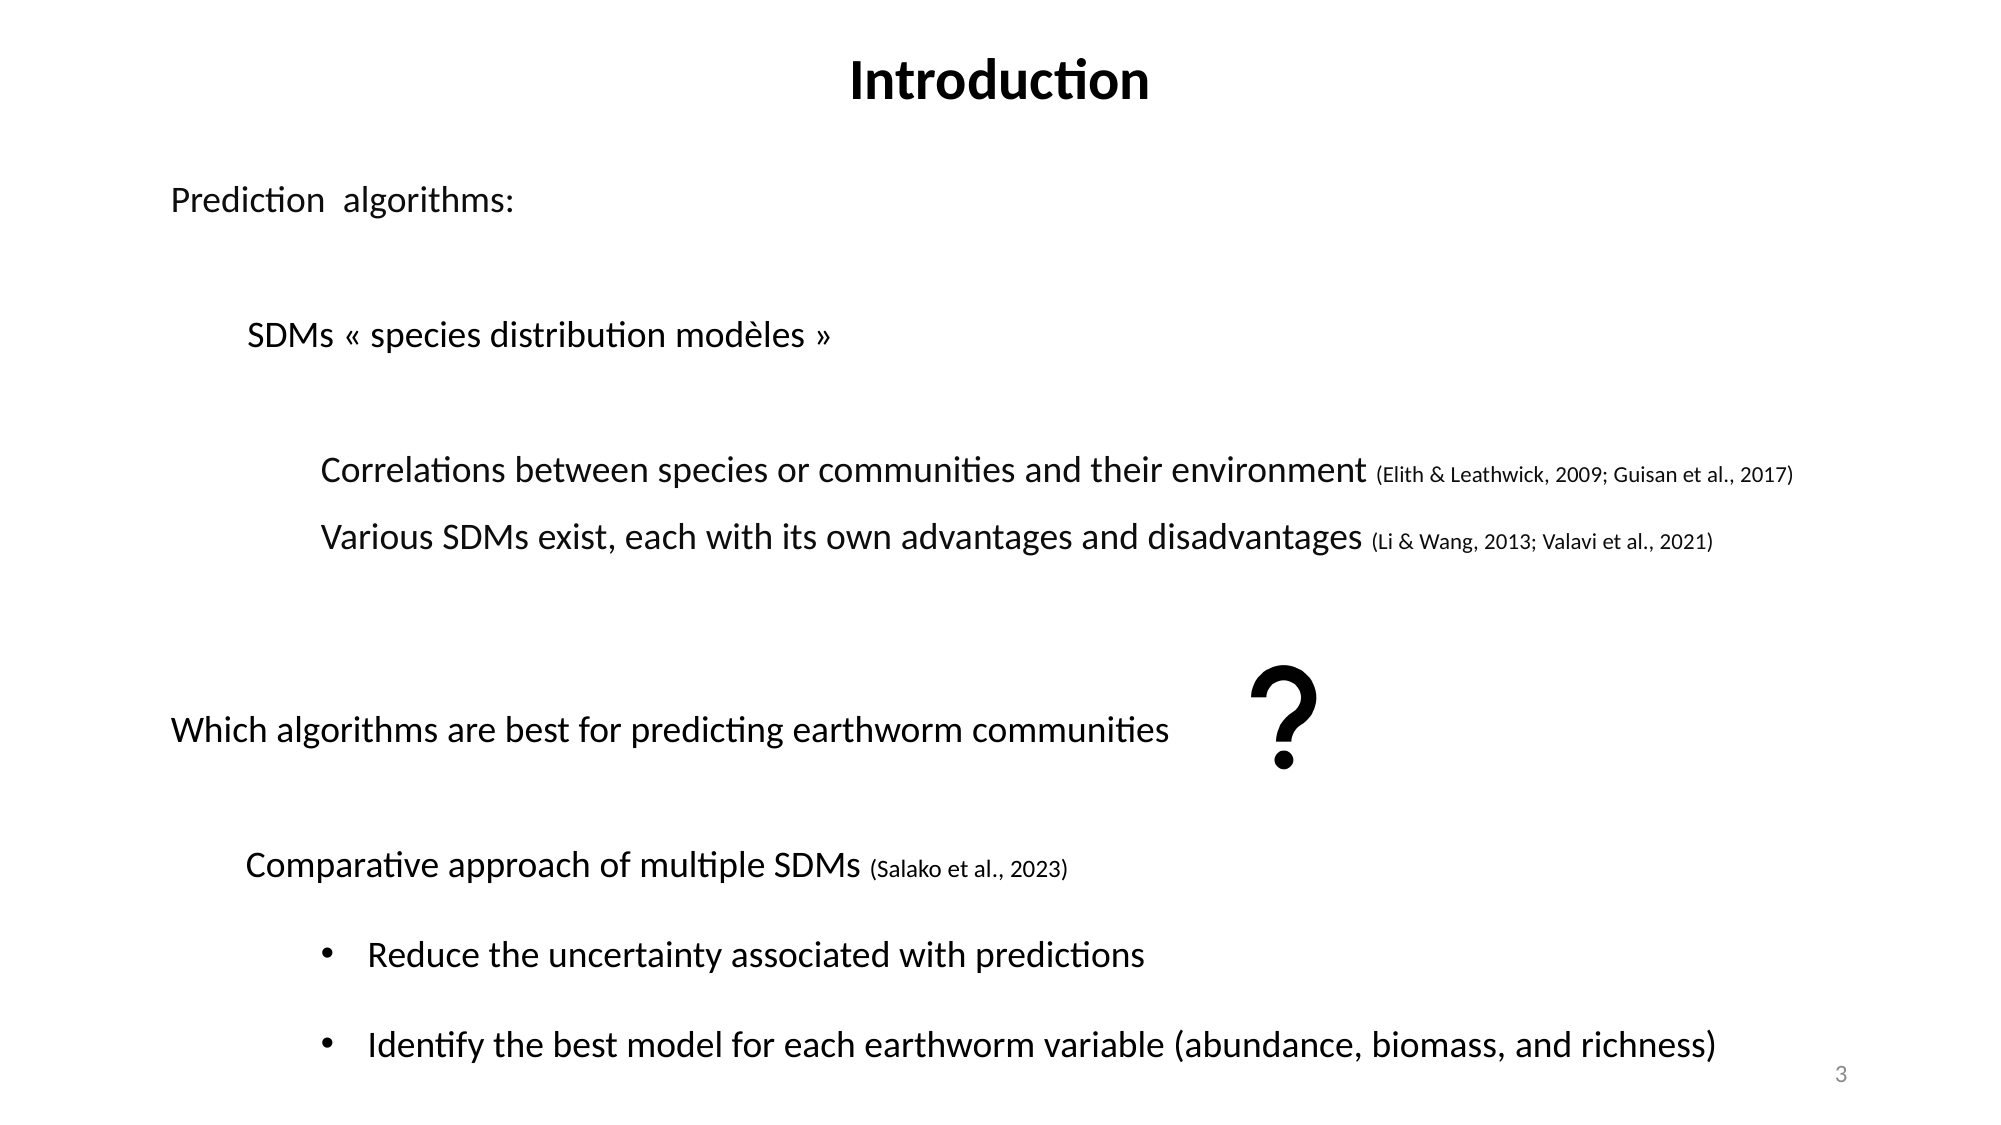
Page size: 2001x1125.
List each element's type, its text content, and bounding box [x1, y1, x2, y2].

text_box Which algorithms are best for predicting earthworm communities Comparative approach of multiple SDMs (Salako et al., 2023) Reduce the uncertainty associated with predictions Identify the best model for each earthworm variable (abundance, biomass, and richness) [156, 697, 1904, 1118]
picture [1222, 656, 1345, 778]
text_box Introduction [0, 33, 2000, 119]
text_box Prediction algorithms: SDMs « species distribution modèles » Correlations between species or communities and their environment (Elith & Leathwick, 2009; Guisan et al., 2017) Various SDMs exist, each with its own advantages and disadvantages (Li & Wang, 2013; Valavi et al., 2021) [156, 145, 1904, 565]
